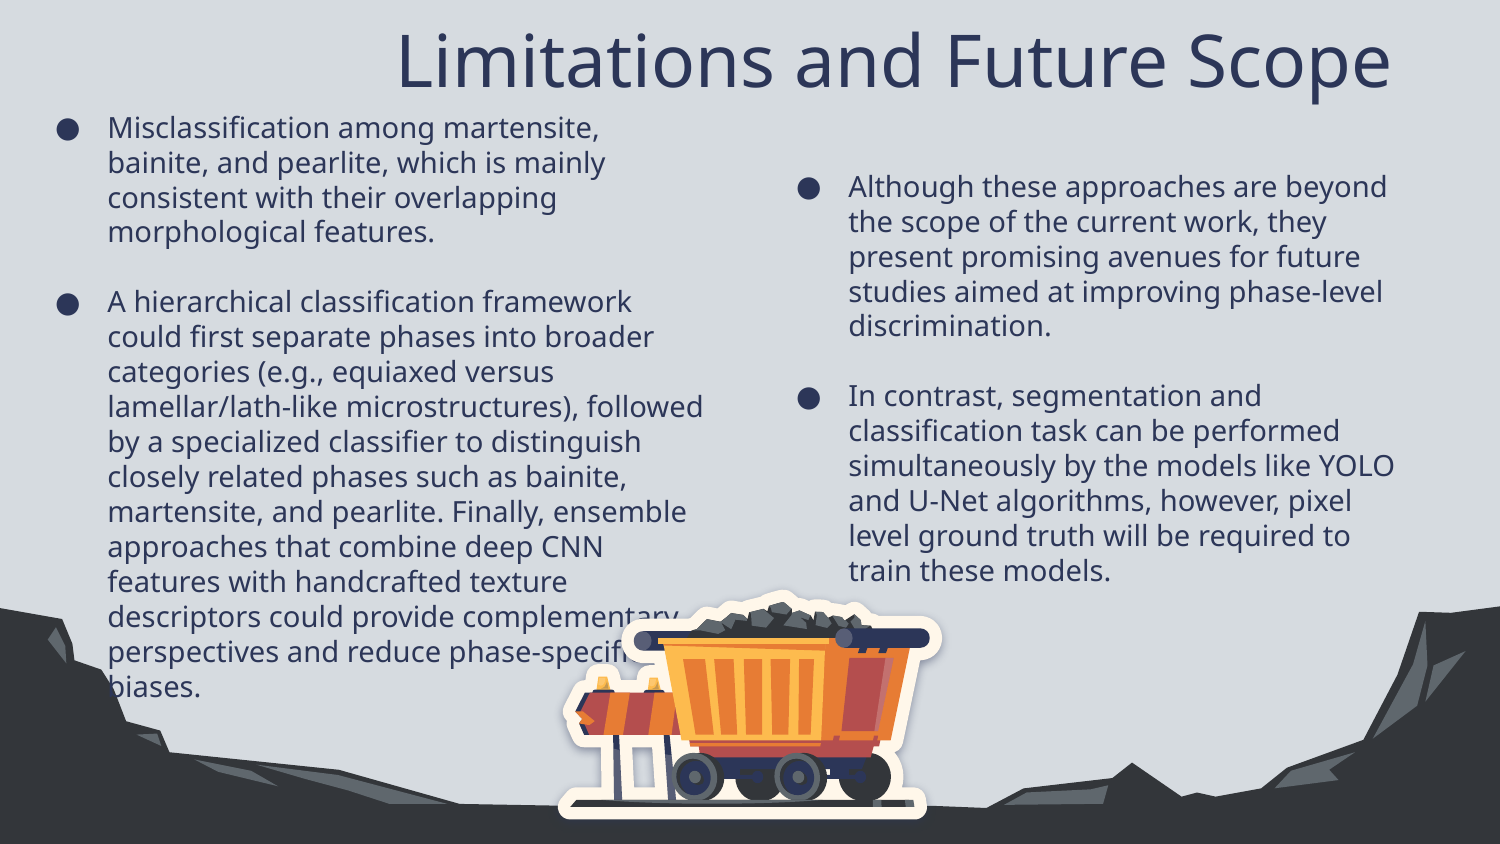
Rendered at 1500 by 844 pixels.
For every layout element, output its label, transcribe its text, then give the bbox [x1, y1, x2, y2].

subtitle Although these approaches are beyond the scope of the current work, they present promising avenues for future studies aimed at improving phase-level discrimination. In contrast, segmentation and classification task can be performed simultaneously by the models like YOLO and U-Net algorithms, however, pixel level ground truth will be required to train these models. [758, 152, 1438, 648]
title Limitations and Future Scope [380, 0, 1500, 94]
subtitle Misclassification among martensite, bainite, and pearlite, which is mainly consistent with their overlapping morphological features. A hierarchical classification framework could first separate phases into broader categories (e.g., equiaxed versus lamellar/lath-like microstructures), followed by a specialized classifier to distinguish closely related phases such as bainite, martensite, and pearlite. Finally, ensemble approaches that combine deep CNN features with handcrafted texture descriptors could provide complementary perspectives and reduce phase-specific biases. [17, 93, 723, 616]
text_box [570, 601, 930, 808]
